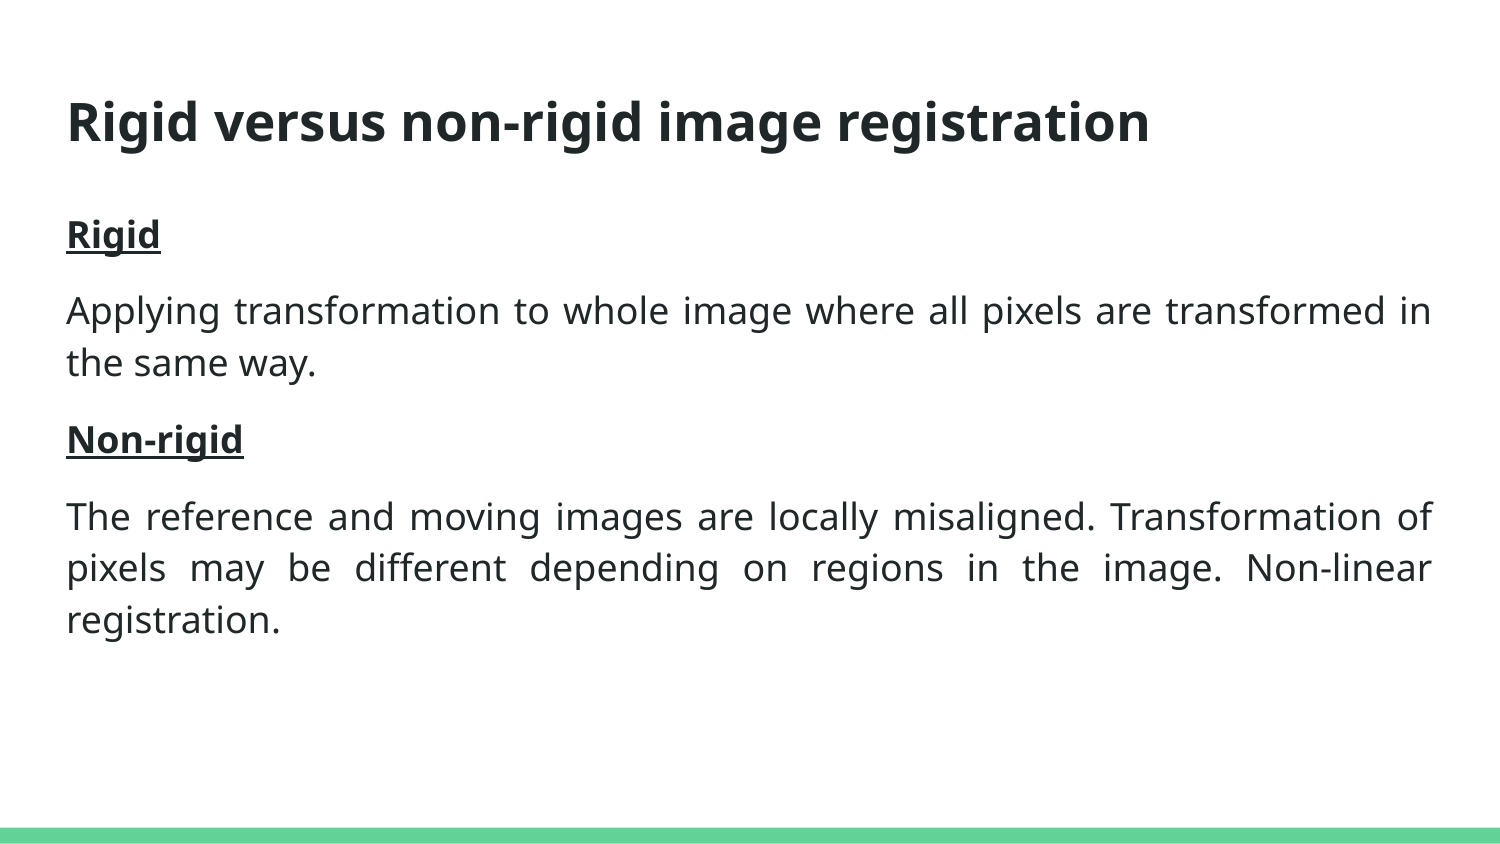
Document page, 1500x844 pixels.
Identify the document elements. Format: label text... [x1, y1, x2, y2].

title Rigid versus non-rigid image registration [51, 72, 1449, 167]
list Rigid Applying transformation to whole image where all pixels are transformed in the same way. Non-rigid The reference and moving images are locally misaligned. Transformation of pixels may be different depending on regions in the image. Non-linear registration. [51, 189, 1449, 750]
